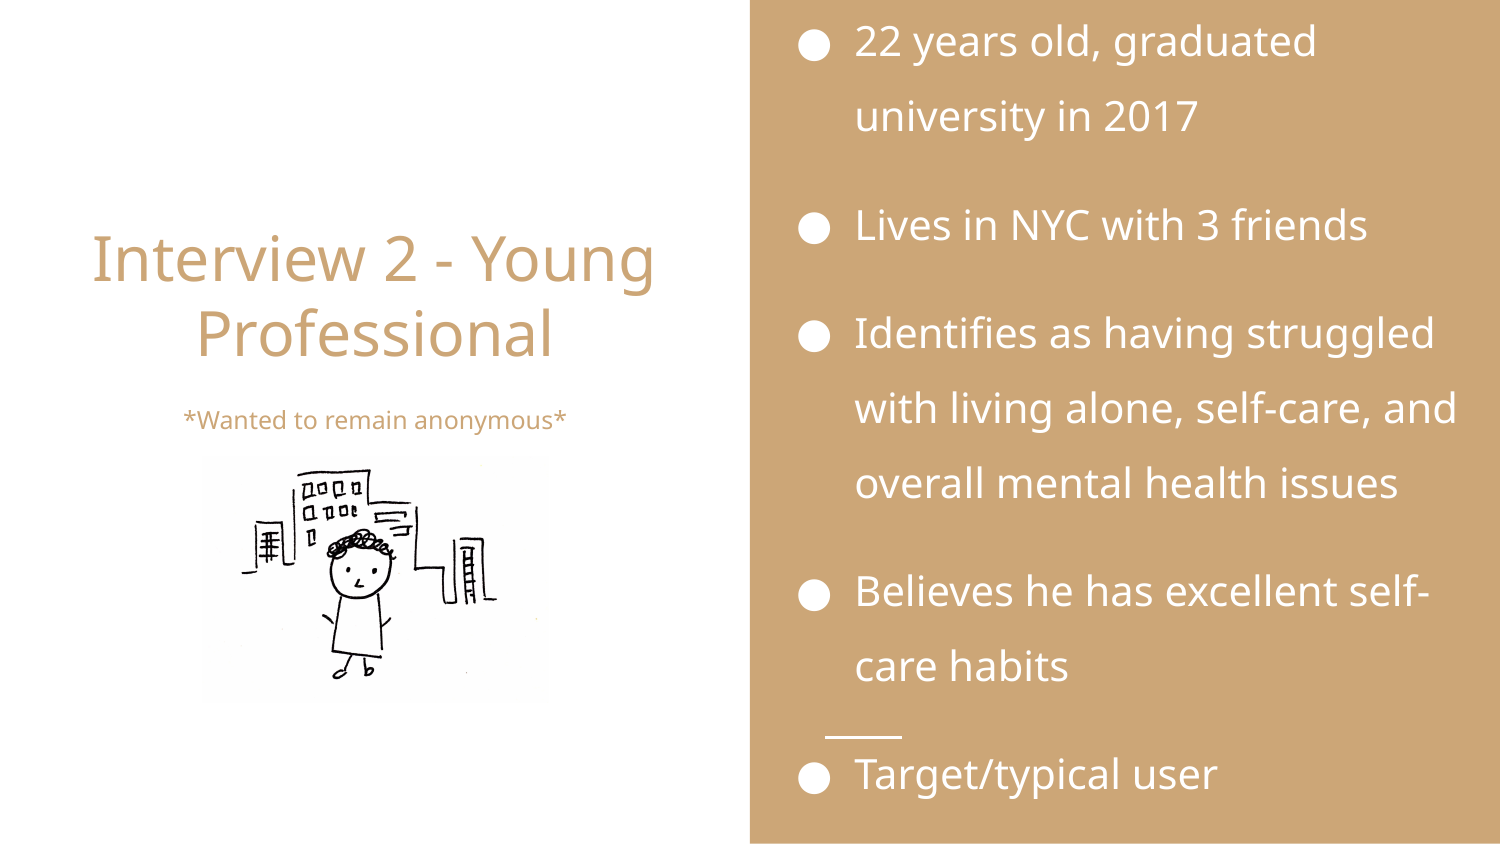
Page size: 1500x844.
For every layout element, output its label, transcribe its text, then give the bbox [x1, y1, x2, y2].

text_box *Wanted to remain anonymous* [68, 364, 683, 476]
text_box [371, 38, 1500, 179]
picture [201, 455, 549, 727]
list 22 years old, graduated university in 2017 Lives in NYC with 3 friends Identifies as having struggled with living alone, self-care, and overall mental health issues Believes he has excellent self-care habits Target/typical user [764, 179, 1490, 727]
title Interview 2 - Young Professional [43, 121, 708, 414]
